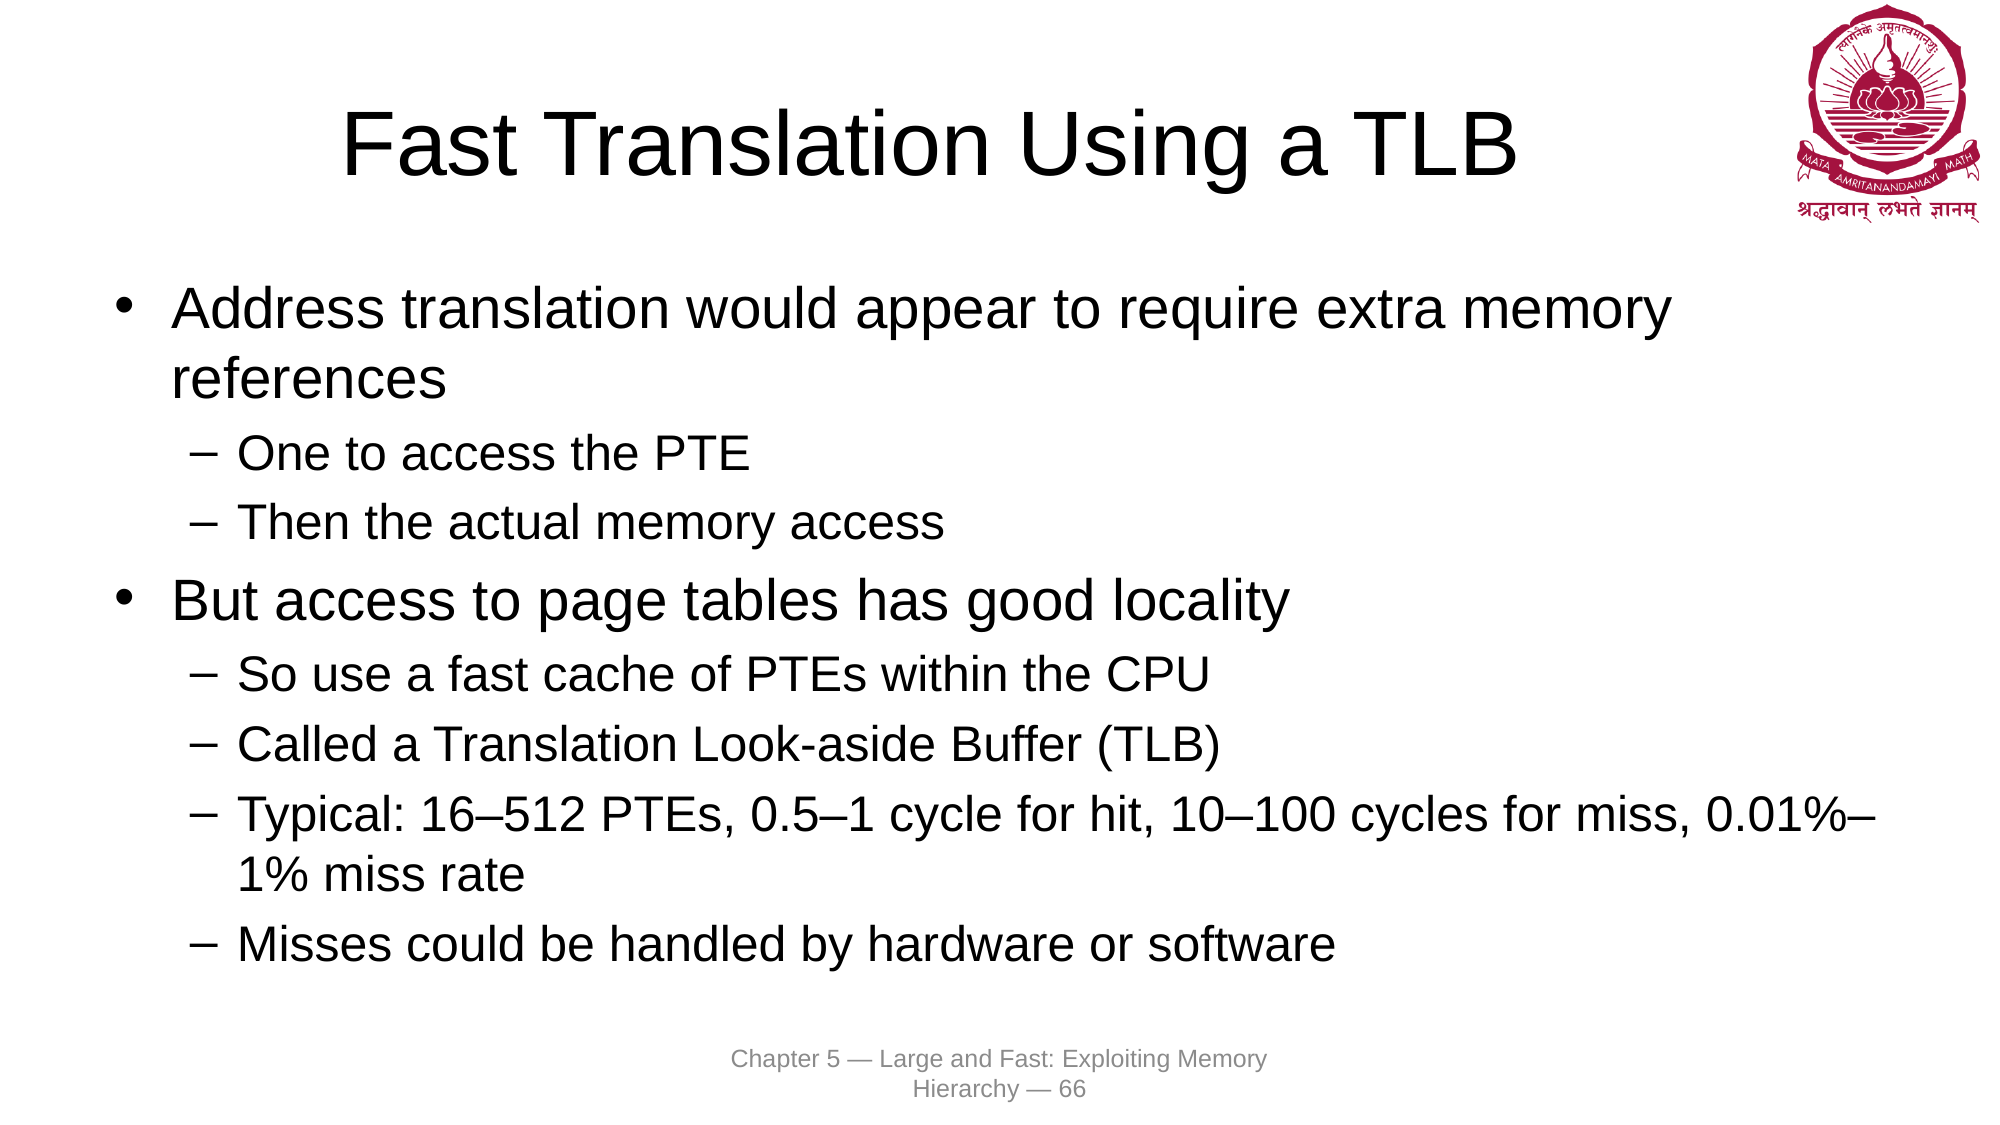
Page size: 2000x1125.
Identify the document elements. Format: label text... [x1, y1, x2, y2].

footer Chapter 5 — Large and Fast: Exploiting Memory Hierarchy — 66 [683, 1042, 1317, 1103]
title Fast Translation Using a TLB [99, 45, 1763, 233]
list Address translation would appear to require extra memory references One to access the PTE Then the actual memory access But access to page tables has good locality So use a fast cache of PTEs within the CPU Called a Translation Look-aside Buffer (TLB) Typical: 16–512 PTEs, 0.5–1 cycle for hit, 10–100 cycles for miss, 0.01%–1% miss rate Misses could be handled by hardware or software [99, 262, 1900, 1005]
picture [1776, 1, 2000, 225]
